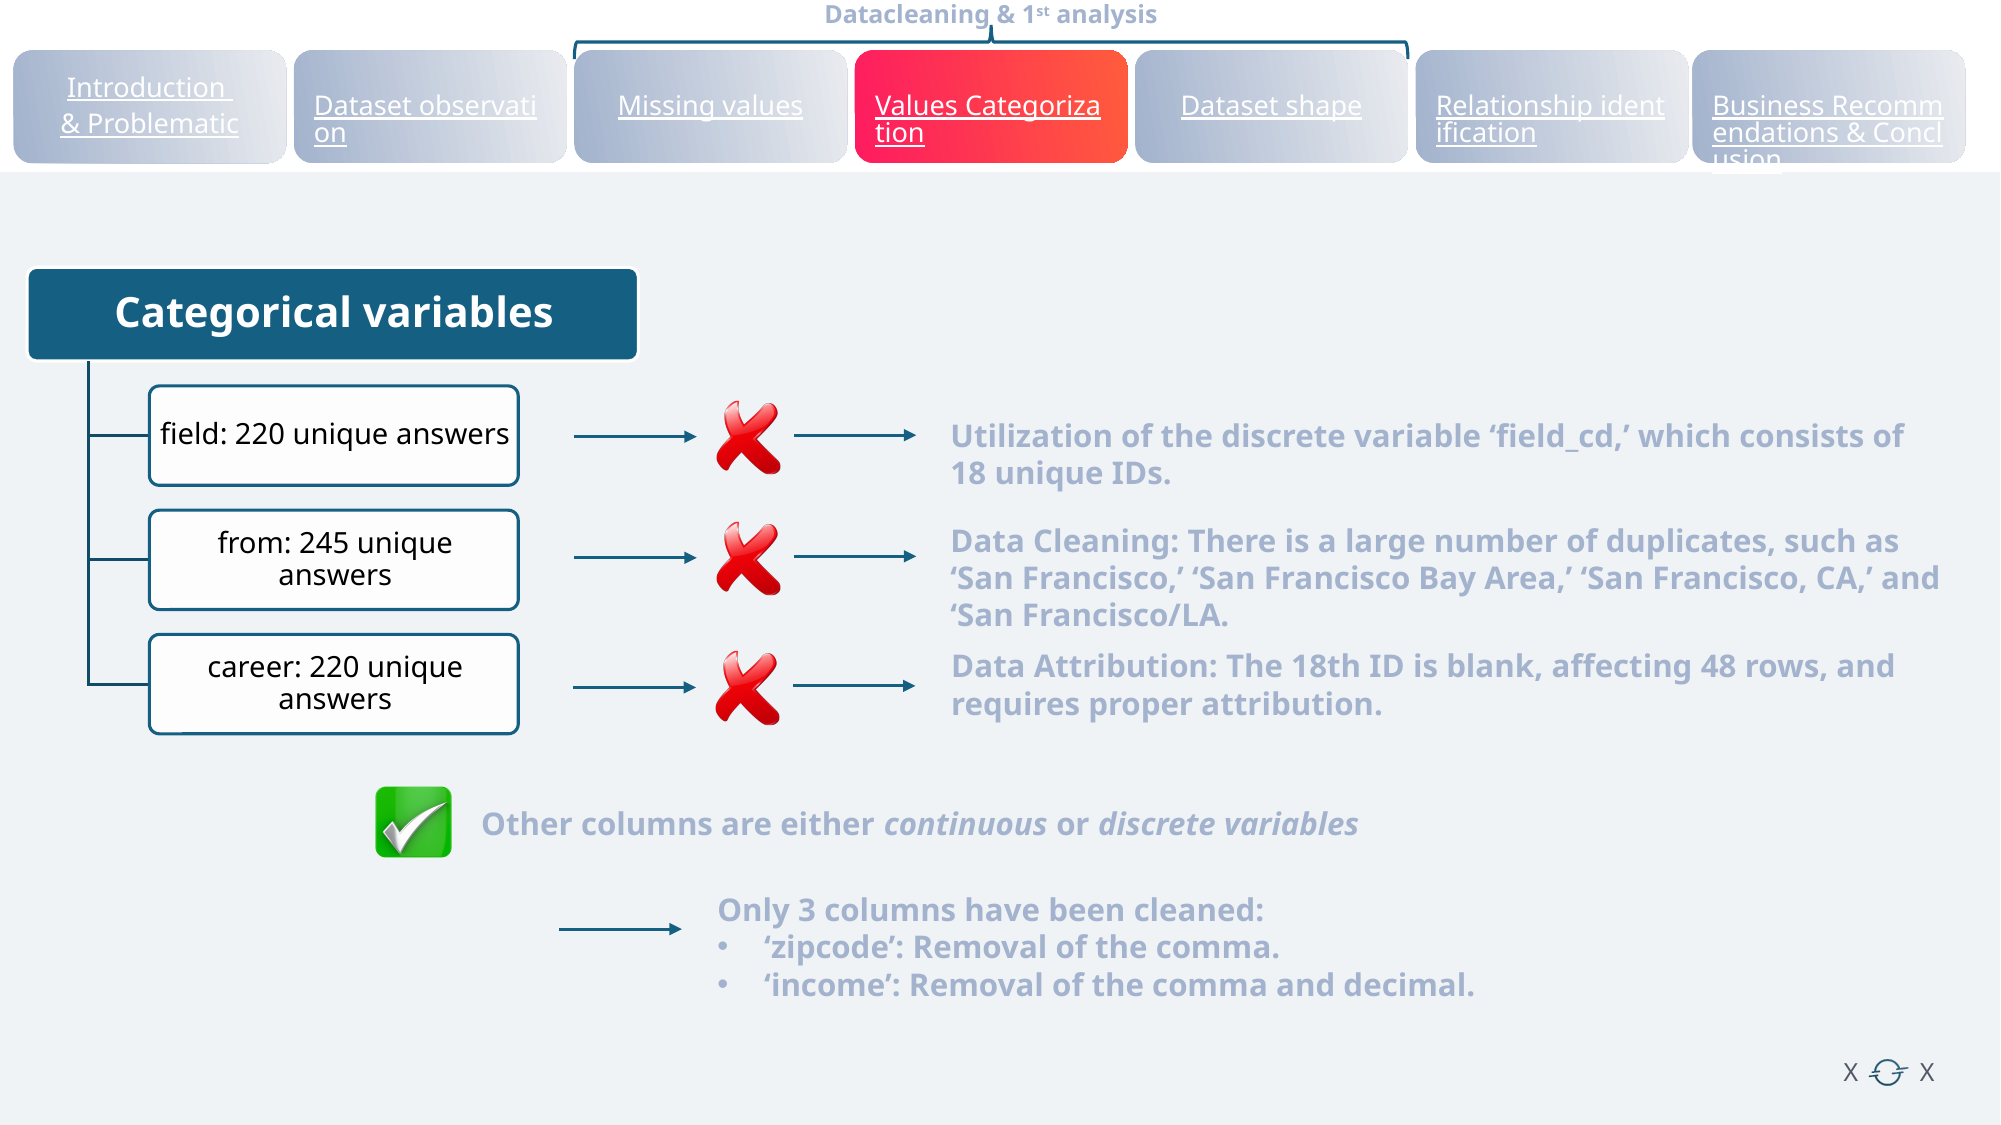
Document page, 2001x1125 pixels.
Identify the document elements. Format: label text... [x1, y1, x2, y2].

text_box Data Attribution: The 18th ID is blank, affecting 48 rows, and requires proper attribution. [936, 639, 1979, 729]
picture [332, 768, 495, 876]
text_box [12, 0, 1966, 164]
picture [702, 512, 795, 605]
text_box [26, 173, 639, 829]
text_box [1828, 1048, 1955, 1101]
picture [702, 642, 794, 734]
text_box Data Cleaning: There is a large number of duplicates, such as ‘San Francisco,’ ‘San Francisco Bay Area,’ ‘San Francisco, CA,’ and ‘San Francisco/LA. [935, 513, 1966, 641]
text_box [0, 172, 2000, 1125]
text_box Utilization of the discrete variable ‘field_cd,’ which consists of 18 unique IDs. [935, 408, 1955, 499]
text_box Only 3 columns have been cleaned: ‘zipcode’: Removal of the comma. ‘income’: Removal of the comma and decimal. [702, 882, 1746, 1010]
picture [702, 391, 795, 484]
text_box Other columns are either continuous or discrete variables [495, 797, 1485, 850]
